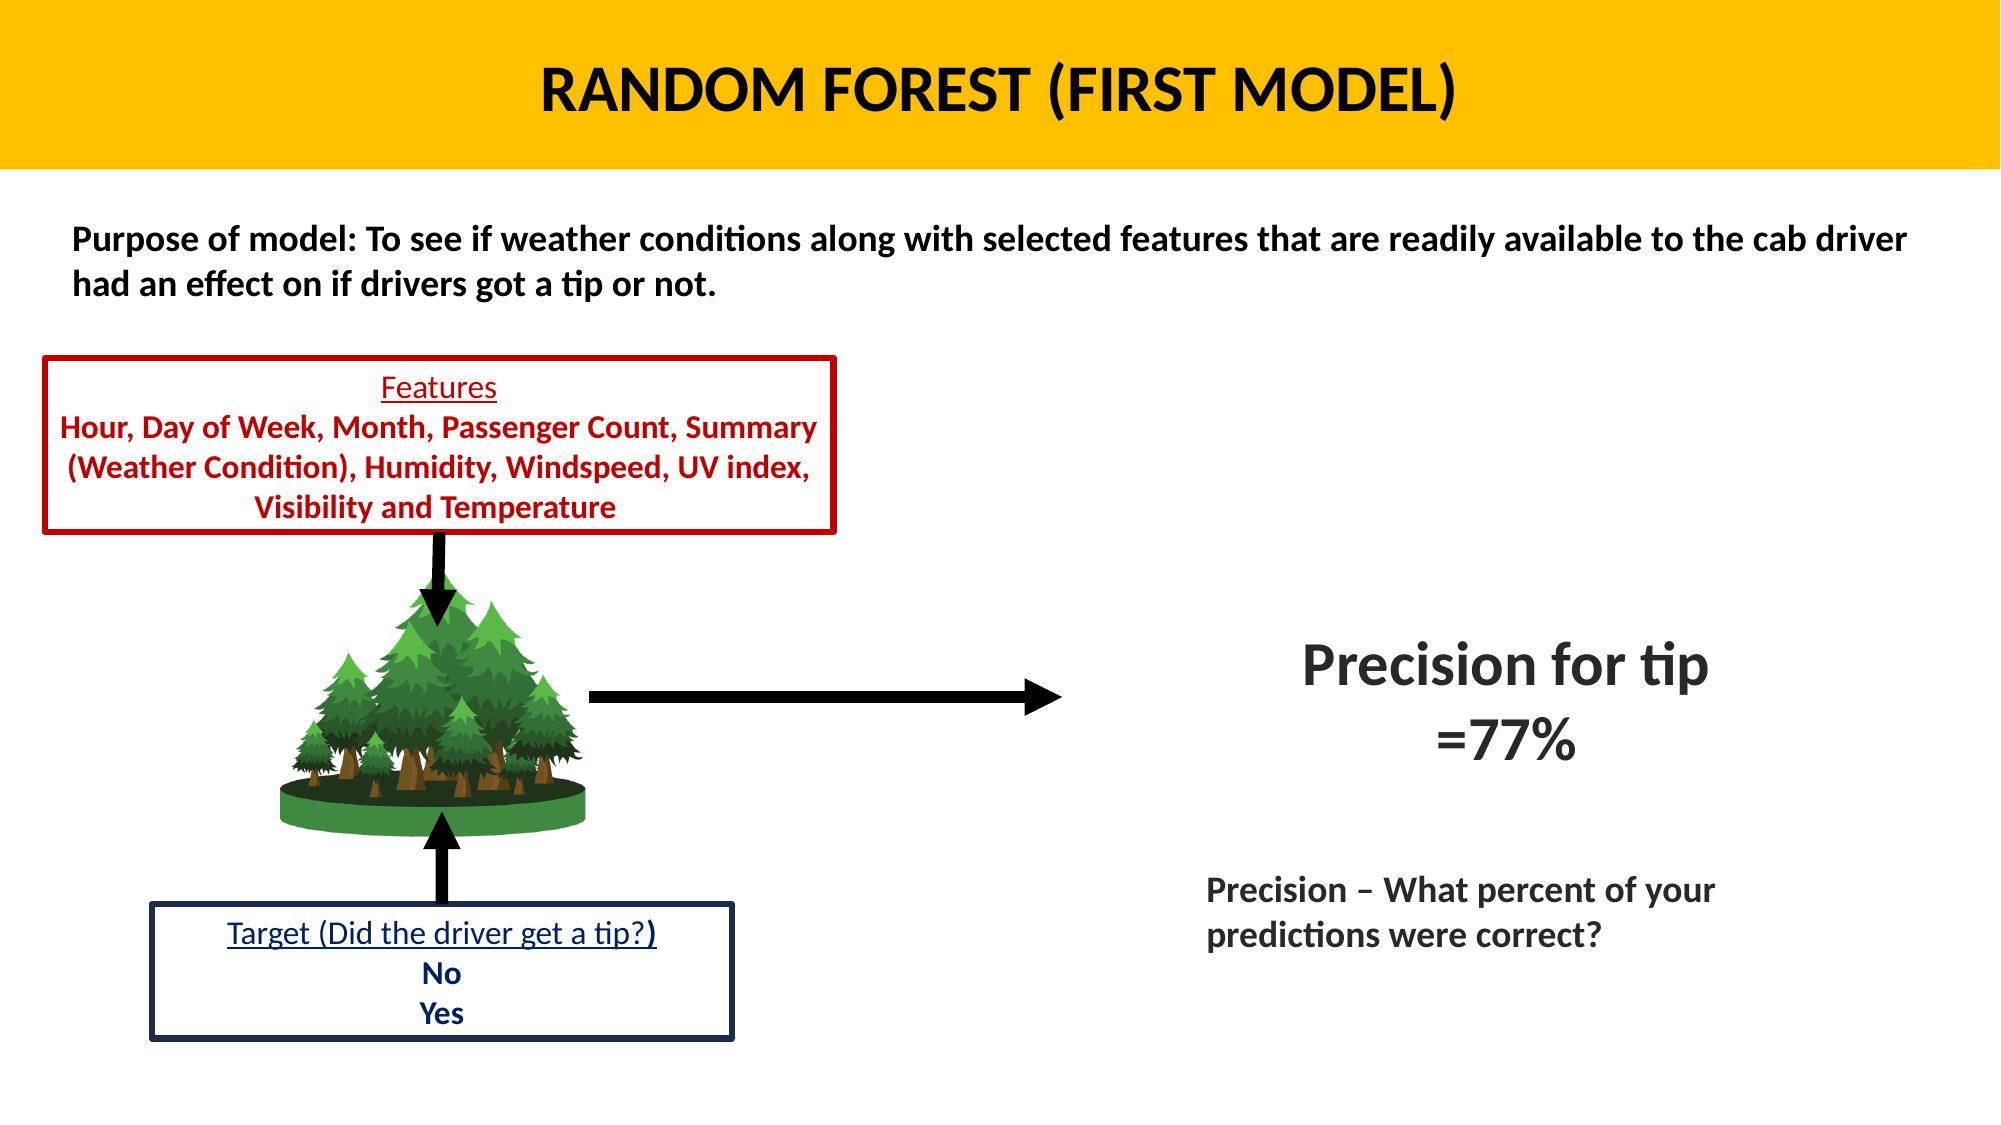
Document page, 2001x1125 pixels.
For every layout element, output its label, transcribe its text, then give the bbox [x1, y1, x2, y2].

text_box Purpose of model: To see if weather conditions along with selected features that are readily available to the cab driver had an effect on if drivers got a tip or not. [57, 206, 1943, 312]
text_box Precision – What percent of your predictions were correct? [1191, 857, 1843, 963]
text_box Precision for tip =77% [1243, 615, 1770, 781]
text_box Target (Did the driver get a tip?) No Yes [151, 904, 732, 1039]
picture [275, 542, 590, 856]
text_box Features Hour, Day of Week, Month, Passenger Count, Summary (Weather Condition), Humidity, Windspeed, UV index, Visibility and Temperature [45, 357, 834, 533]
text_box RANDOM FOREST (FIRST MODEL) [0, 0, 2000, 170]
